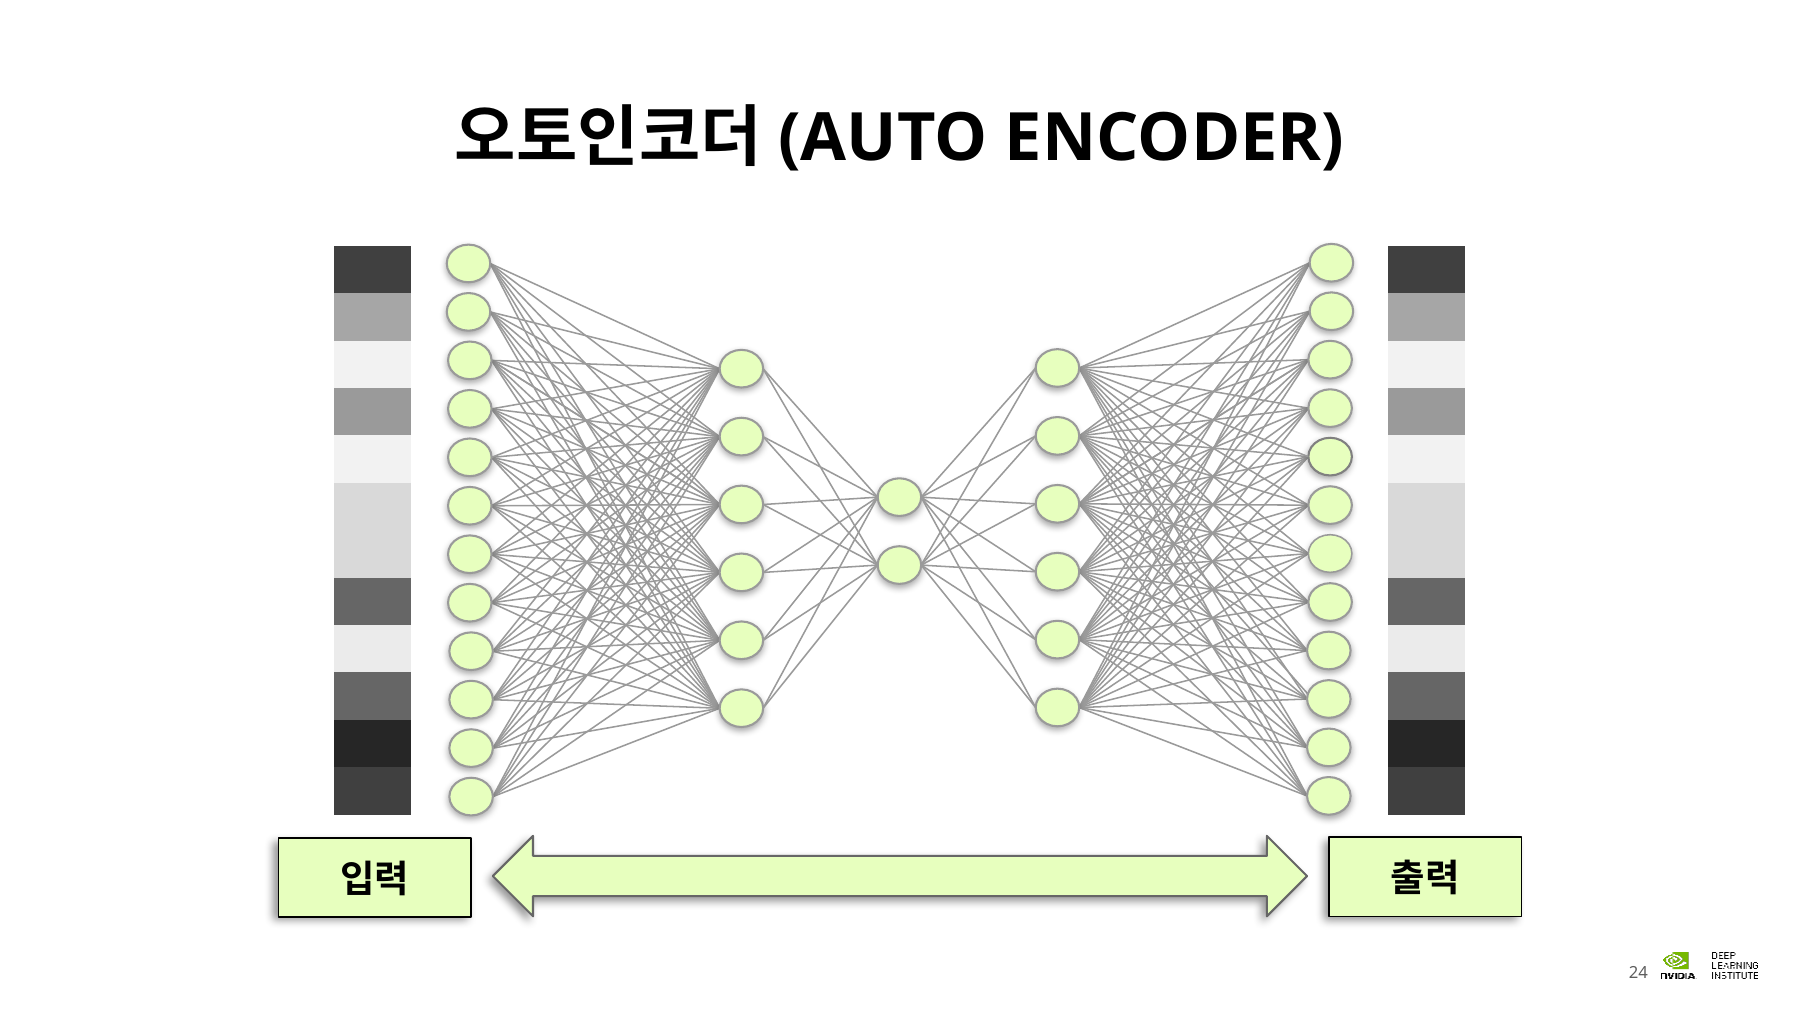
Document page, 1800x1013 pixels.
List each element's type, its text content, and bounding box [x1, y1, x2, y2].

table_cell [1388, 530, 1465, 578]
table_cell [334, 341, 411, 388]
table_cell [334, 435, 411, 483]
table_cell [1388, 625, 1465, 672]
table_cell [1388, 388, 1465, 435]
table_cell [334, 578, 411, 625]
table_cell [334, 767, 411, 815]
table_cell [334, 483, 411, 530]
text_box [490, 833, 1310, 919]
table_cell [1388, 483, 1465, 530]
table_header [1388, 246, 1465, 293]
title 오토인코더(Auto Encoder) [81, 85, 1719, 183]
table_cell [1388, 672, 1465, 720]
table_cell [334, 625, 411, 672]
table_cell [1388, 293, 1465, 341]
table_cell [1388, 435, 1465, 483]
table_cell [1388, 341, 1465, 388]
table_cell [334, 388, 411, 435]
table_cell [1388, 578, 1465, 625]
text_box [446, 243, 1354, 816]
table_cell [334, 530, 411, 578]
table_header [334, 246, 411, 293]
table_cell [334, 672, 411, 720]
table_cell [334, 293, 411, 341]
picture [1661, 949, 1758, 983]
text_box 입력 [276, 836, 473, 919]
table_cell [334, 720, 411, 767]
table_cell [1388, 767, 1465, 815]
text_box 출력 [1327, 835, 1524, 918]
table_cell [1388, 720, 1465, 767]
